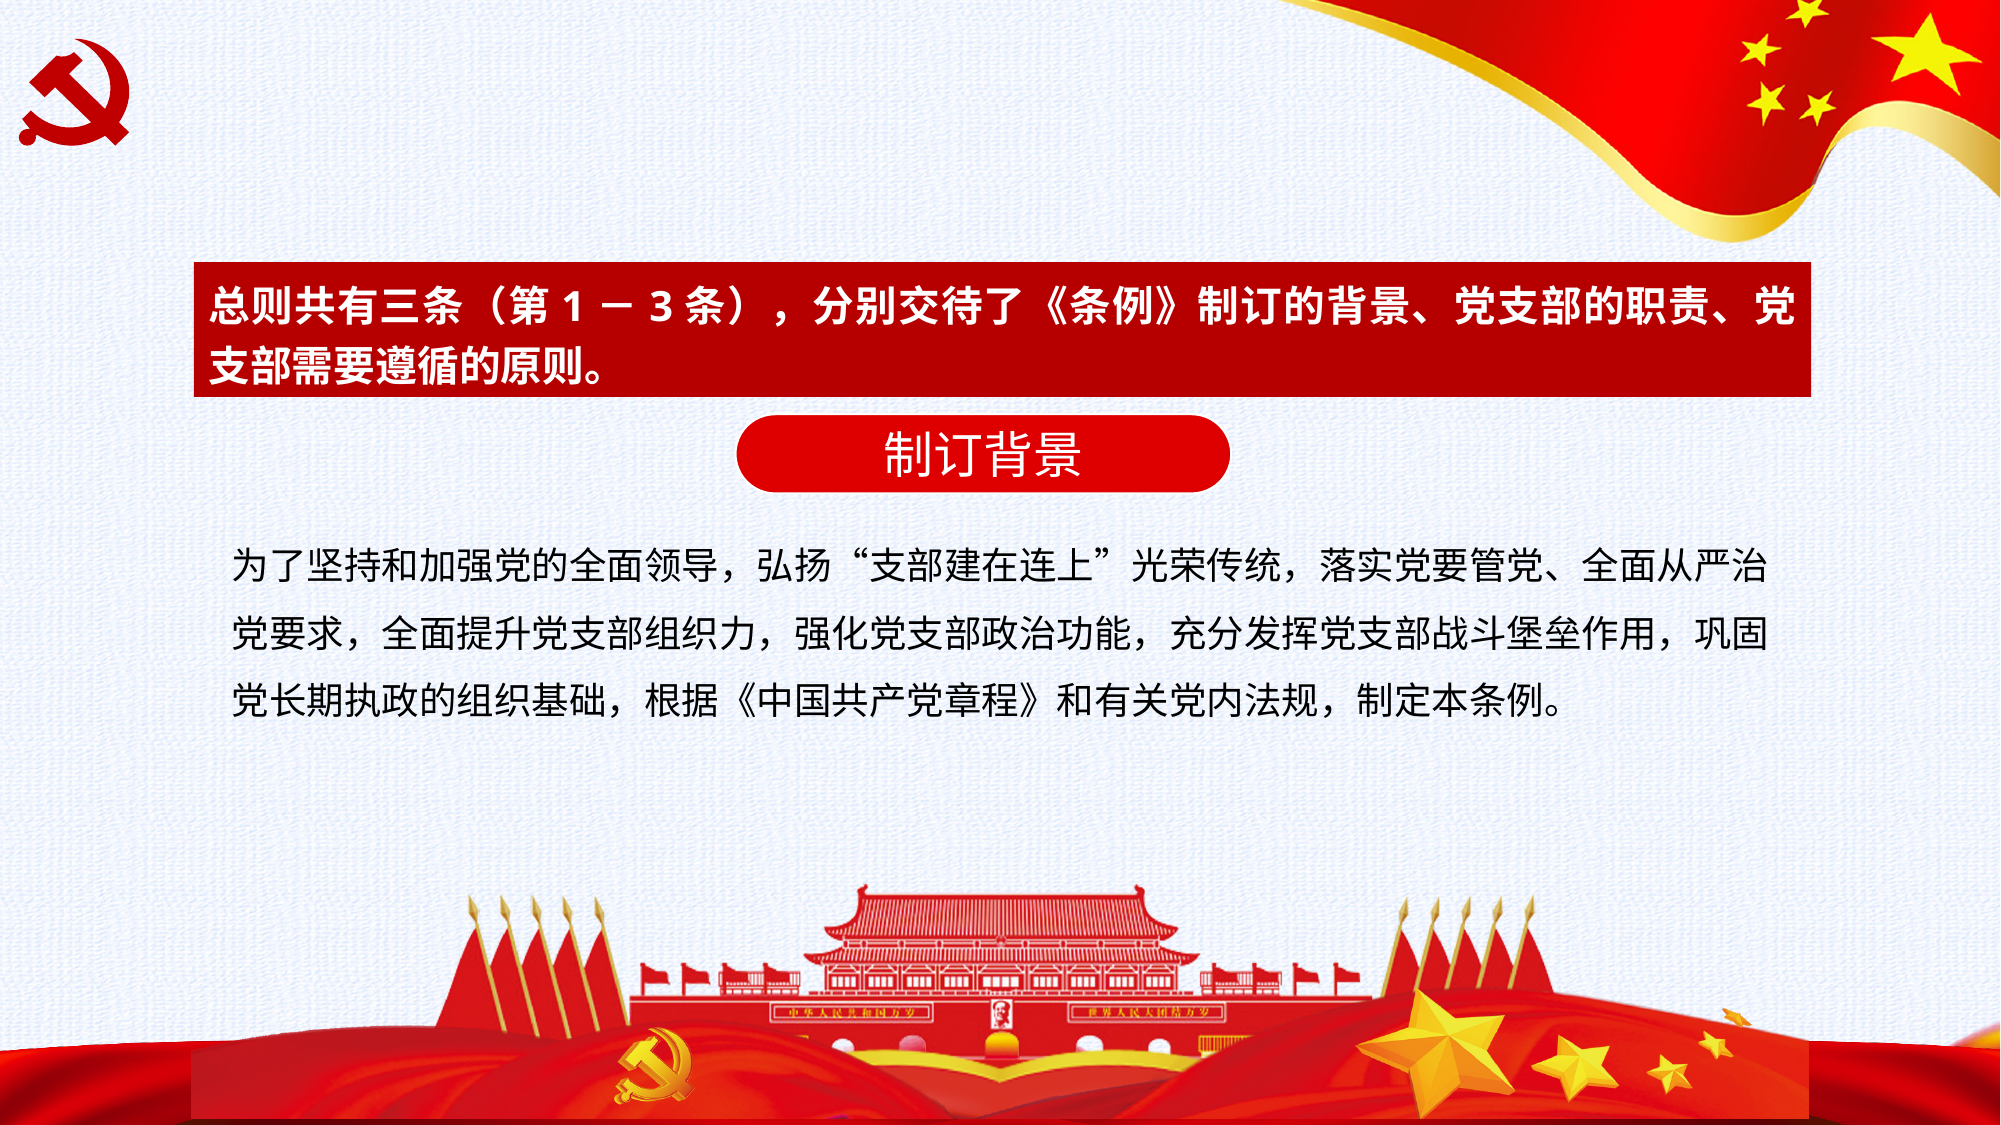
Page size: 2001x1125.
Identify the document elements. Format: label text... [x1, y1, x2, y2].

text_box 制订背景 [735, 414, 1232, 494]
picture [0, 0, 2001, 1125]
text_box 为了坚持和加强党的全面领导，弘扬“支部建在连上”光荣传统，落实党要管党、全面从严治党要求，全面提升党支部组织力，强化党支部政治功能，充分发挥党支部战斗堡垒作用，巩固党长期执政的组织基础，根据《中国共产党章程》和有关党内法规，制定本条例。 [217, 512, 1799, 682]
text_box 总则共有三条（第1－3条），分别交待了《条例》制订的背景、党支部的职责、党支部需要遵循的原则。 [193, 262, 1812, 397]
